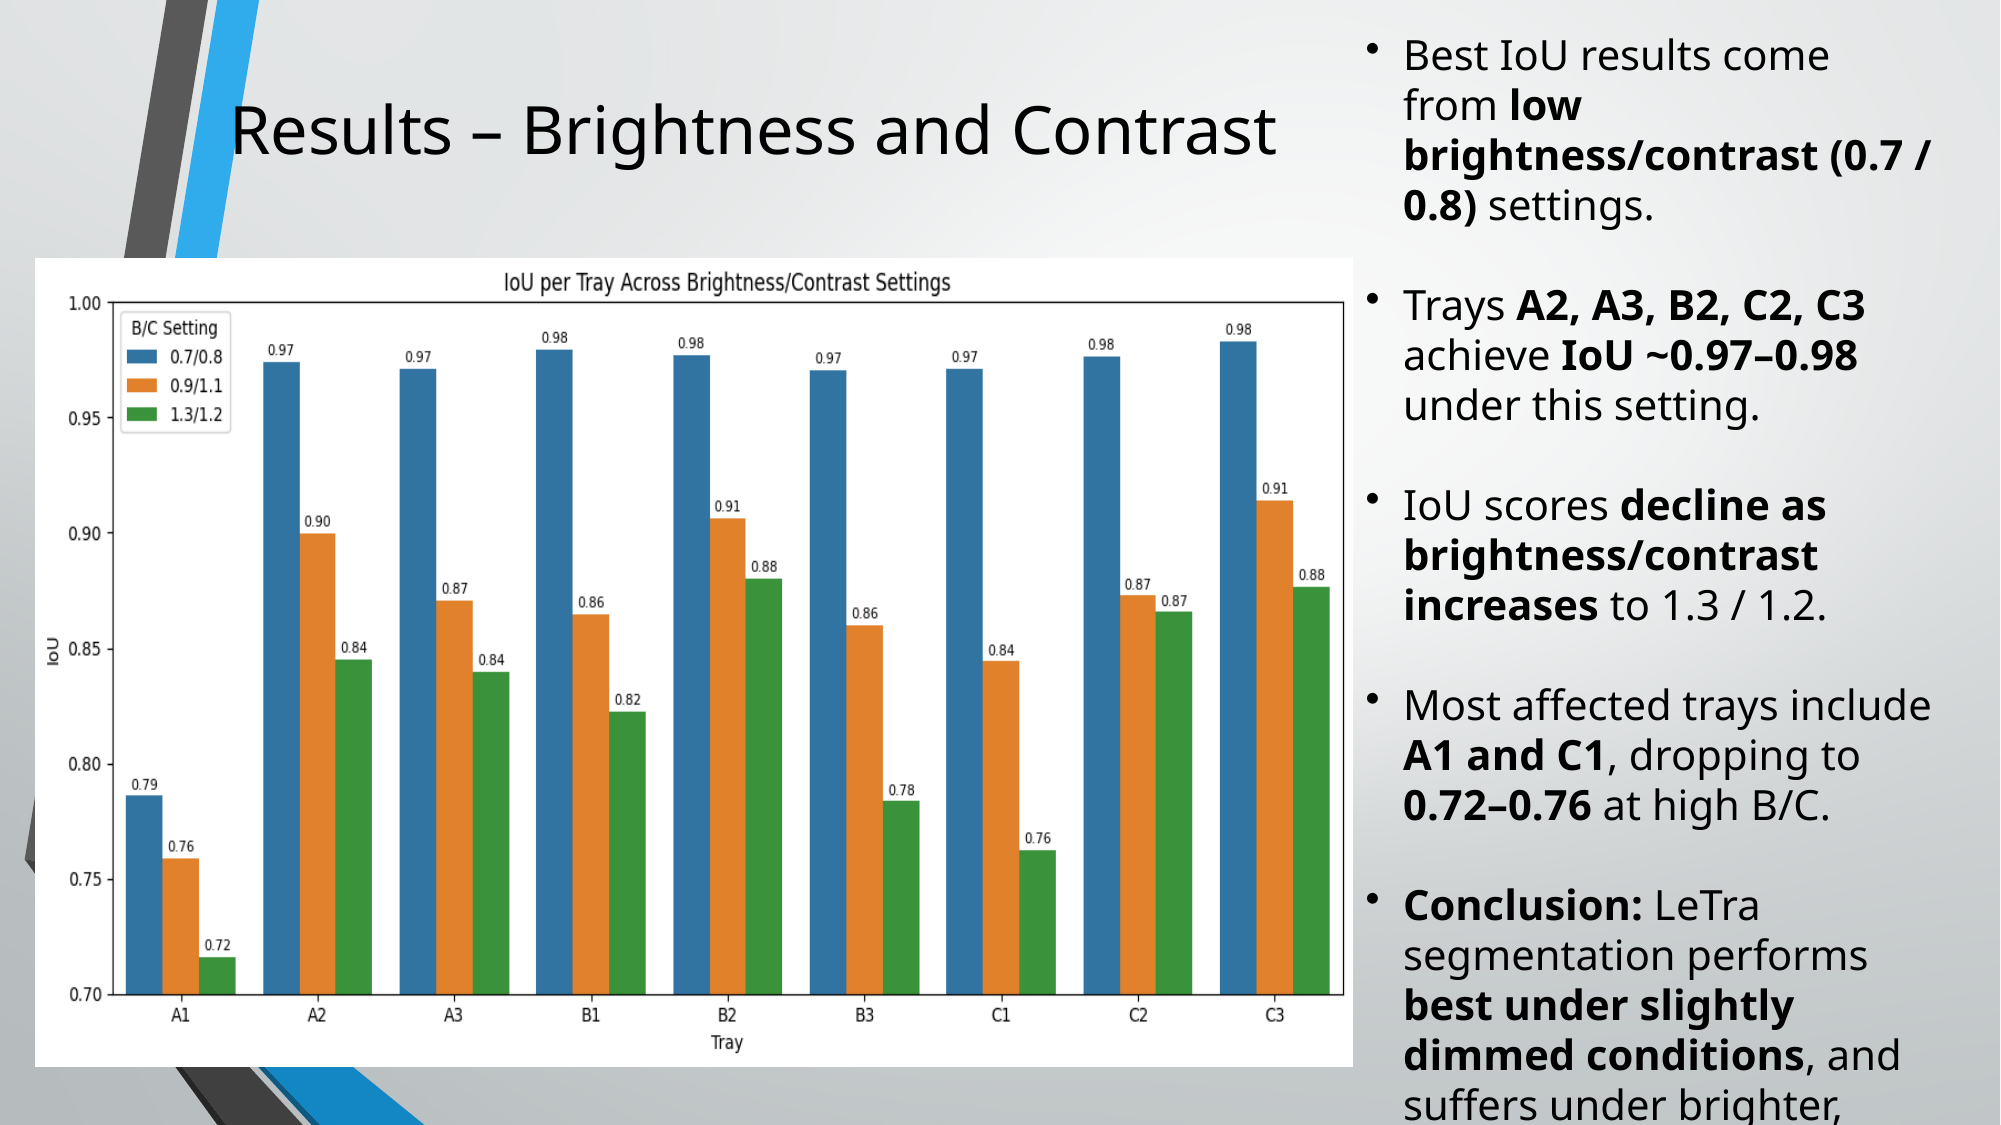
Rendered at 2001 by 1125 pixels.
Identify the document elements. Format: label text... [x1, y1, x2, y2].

title Results – Brightness and Contrast [213, 53, 1294, 202]
picture [34, 258, 1353, 1067]
text_box Best IoU results come from low brightness/contrast (0.7 / 0.8) settings. Trays A2, A3, B2, C2, C3 achieve IoU ~0.97–0.98 under this setting. IoU scores decline as brightness/contrast increases to 1.3 / 1.2. Most affected trays include A1 and C1, dropping to 0.72–0.76 at high B/C. Conclusion: LeTra segmentation performs best under slightly dimmed conditions, and suffers under brighter, high-contrast lighting. [1350, 20, 1949, 1125]
